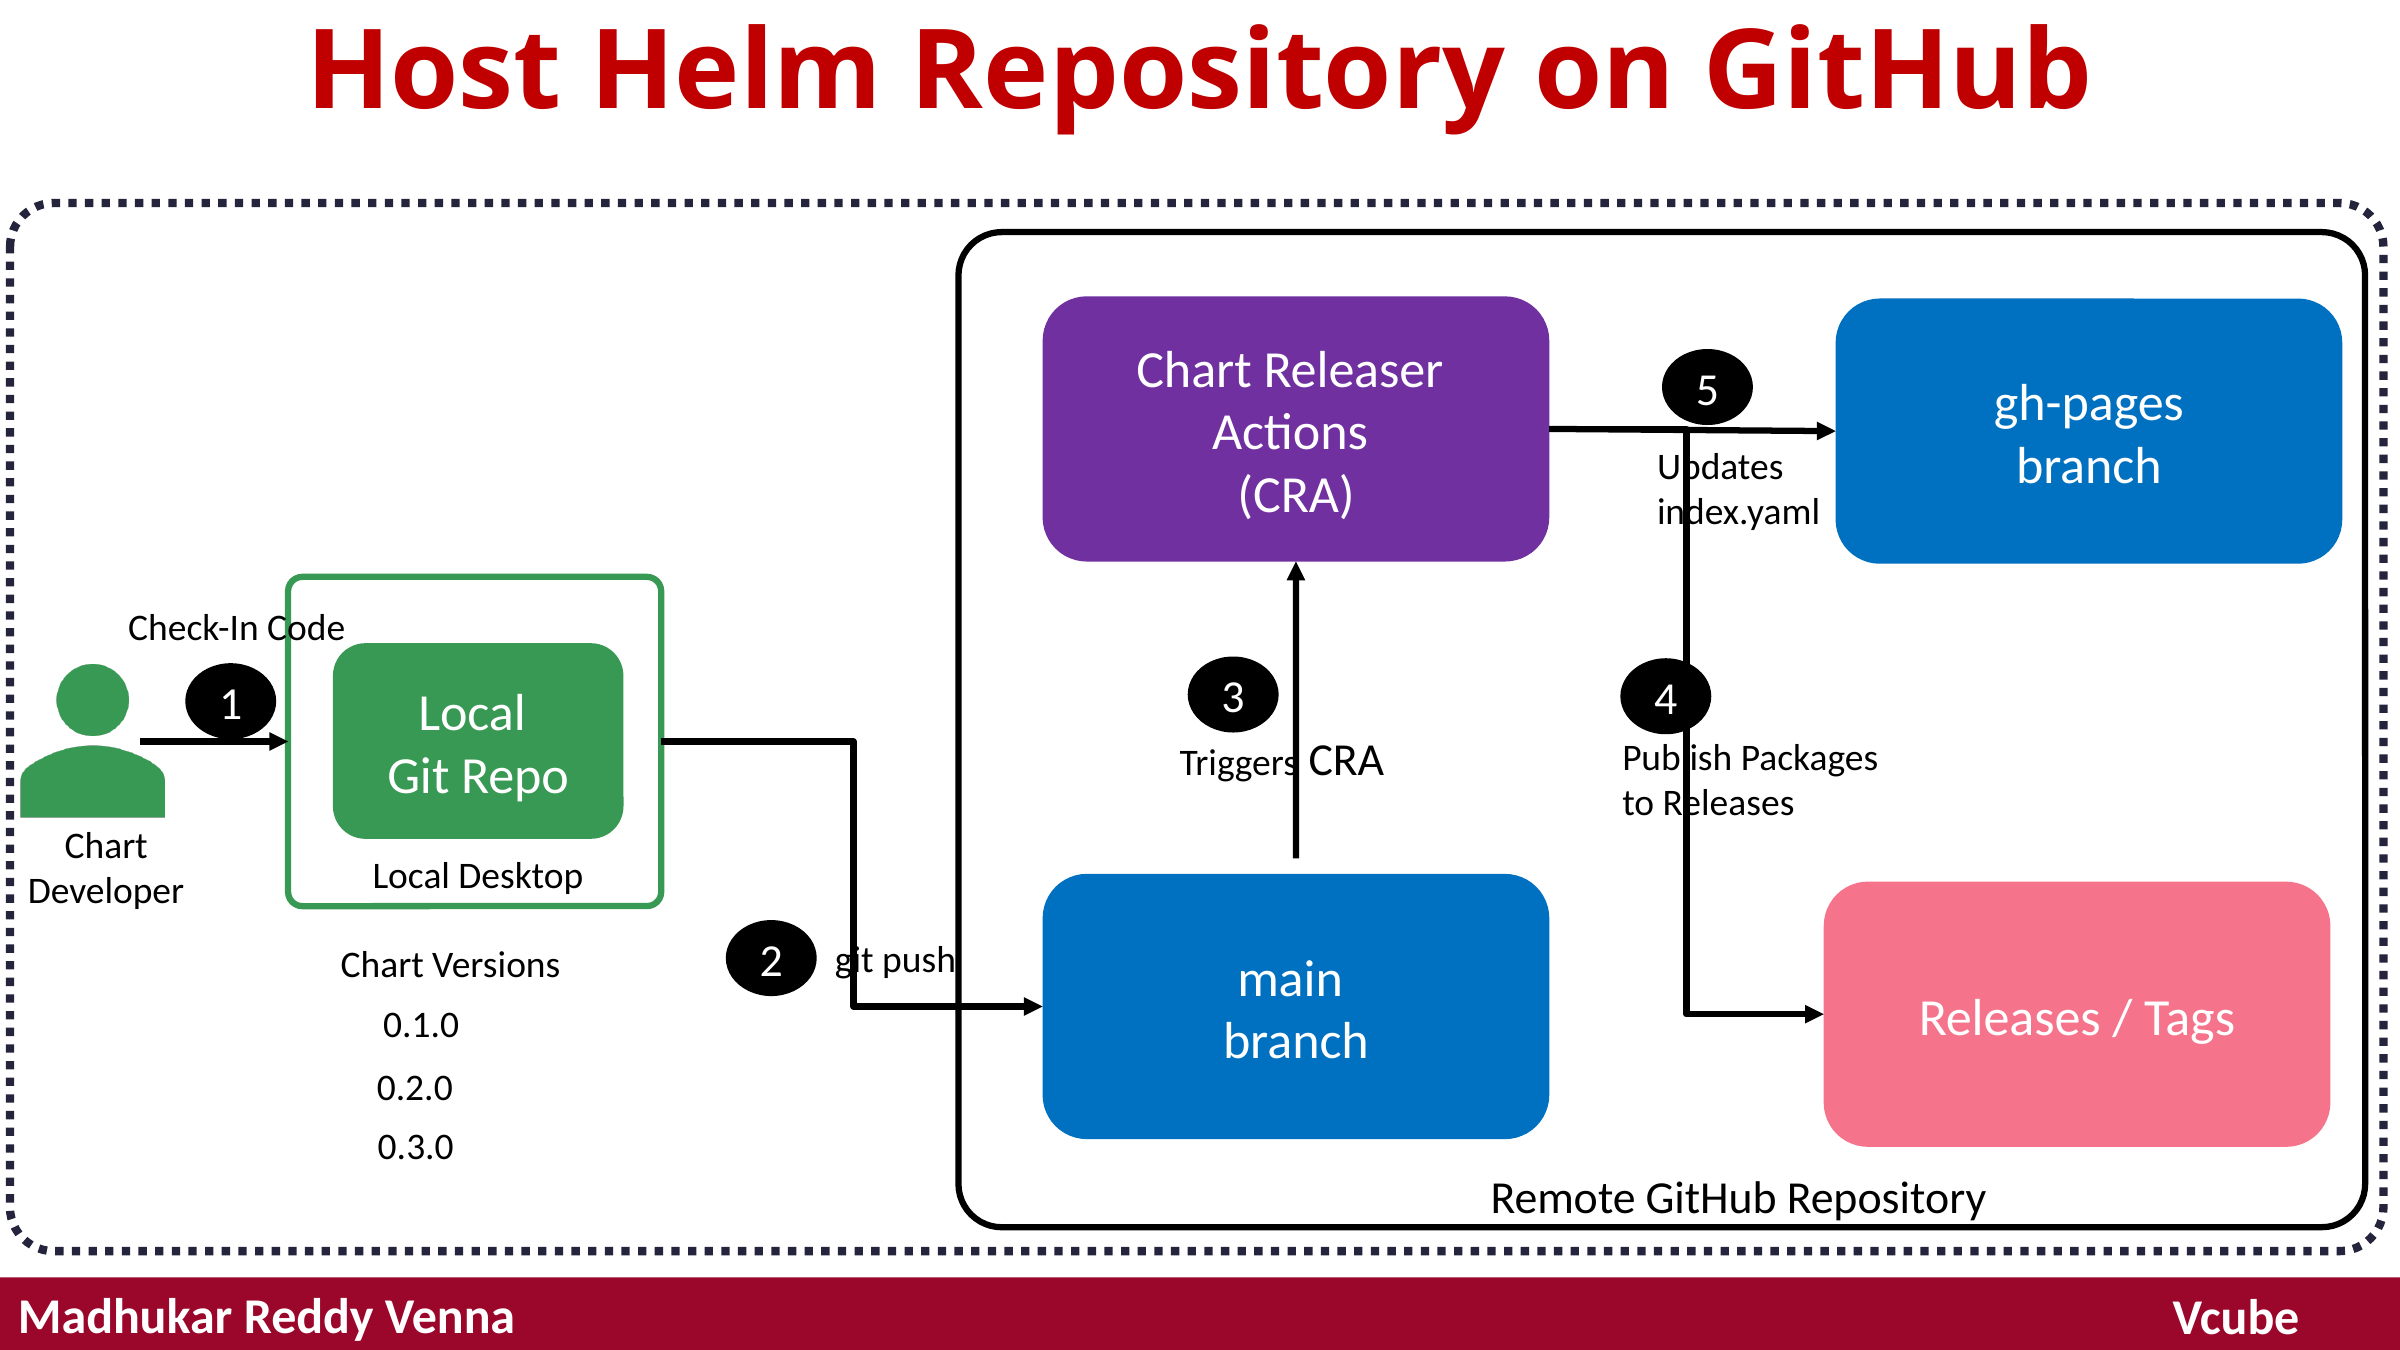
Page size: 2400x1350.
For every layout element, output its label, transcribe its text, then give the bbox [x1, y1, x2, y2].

text_box [7, 200, 2386, 1254]
title Host Helm Repository on GitHub [165, 0, 2235, 171]
text_box 0.2.0 [362, 1055, 469, 1114]
footer Madhukar Reddy Venna [0, 1278, 543, 1350]
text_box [1549, 428, 1824, 1015]
text_box 0.1.0 [368, 993, 475, 1053]
picture [0, 632, 201, 849]
text_box 0.3.0 [362, 1114, 470, 1174]
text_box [660, 741, 1043, 1007]
